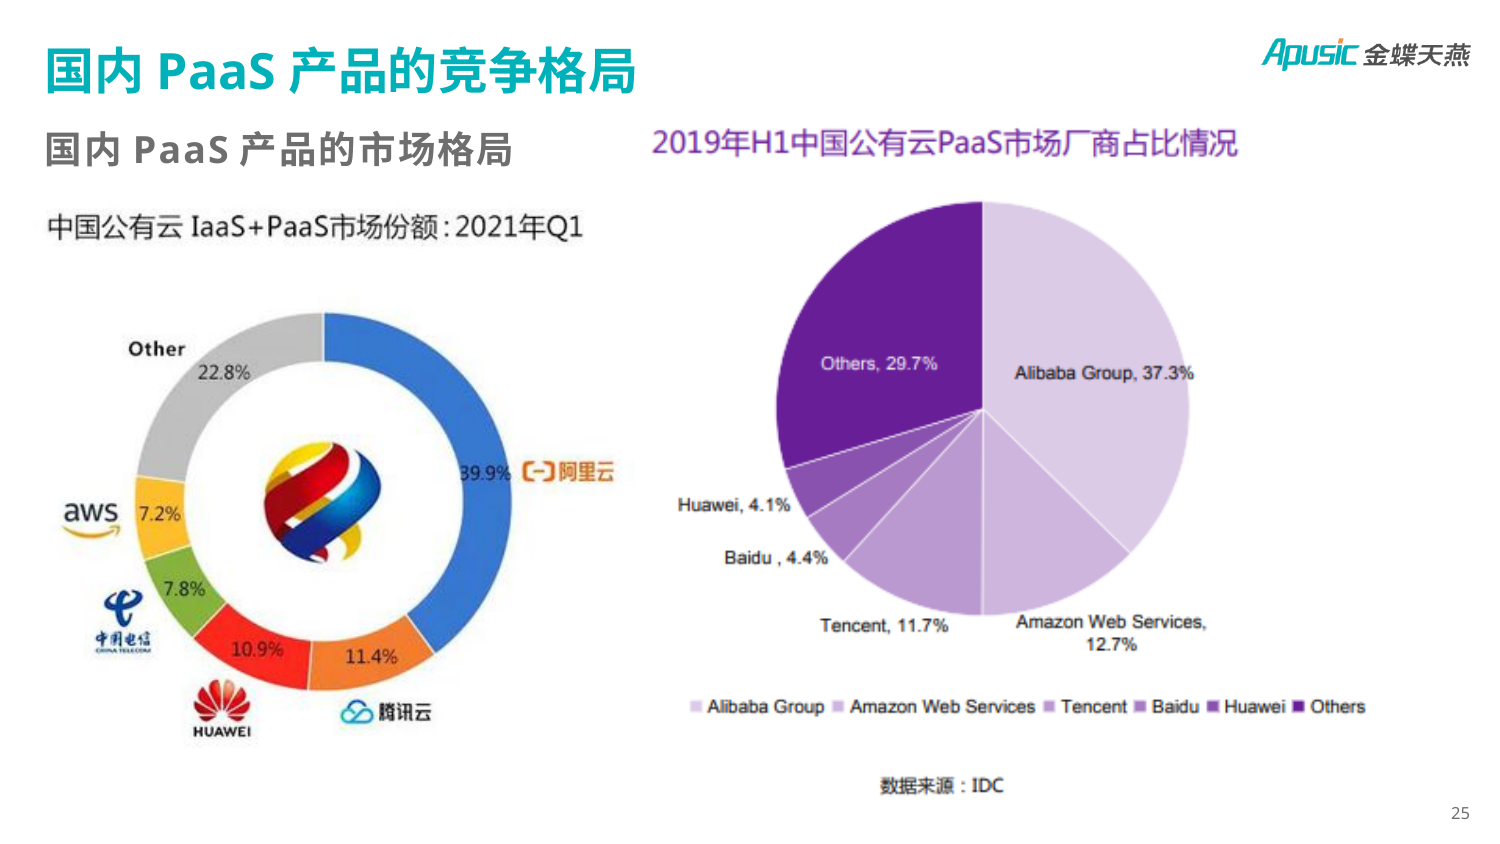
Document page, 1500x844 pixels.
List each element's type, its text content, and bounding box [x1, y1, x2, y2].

picture [1261, 38, 1471, 71]
picture [29, 114, 1392, 805]
list 国内PaaS产品的市场格局 [29, 114, 638, 180]
title 国内PaaS产品的竞争格局 [29, 32, 1087, 114]
